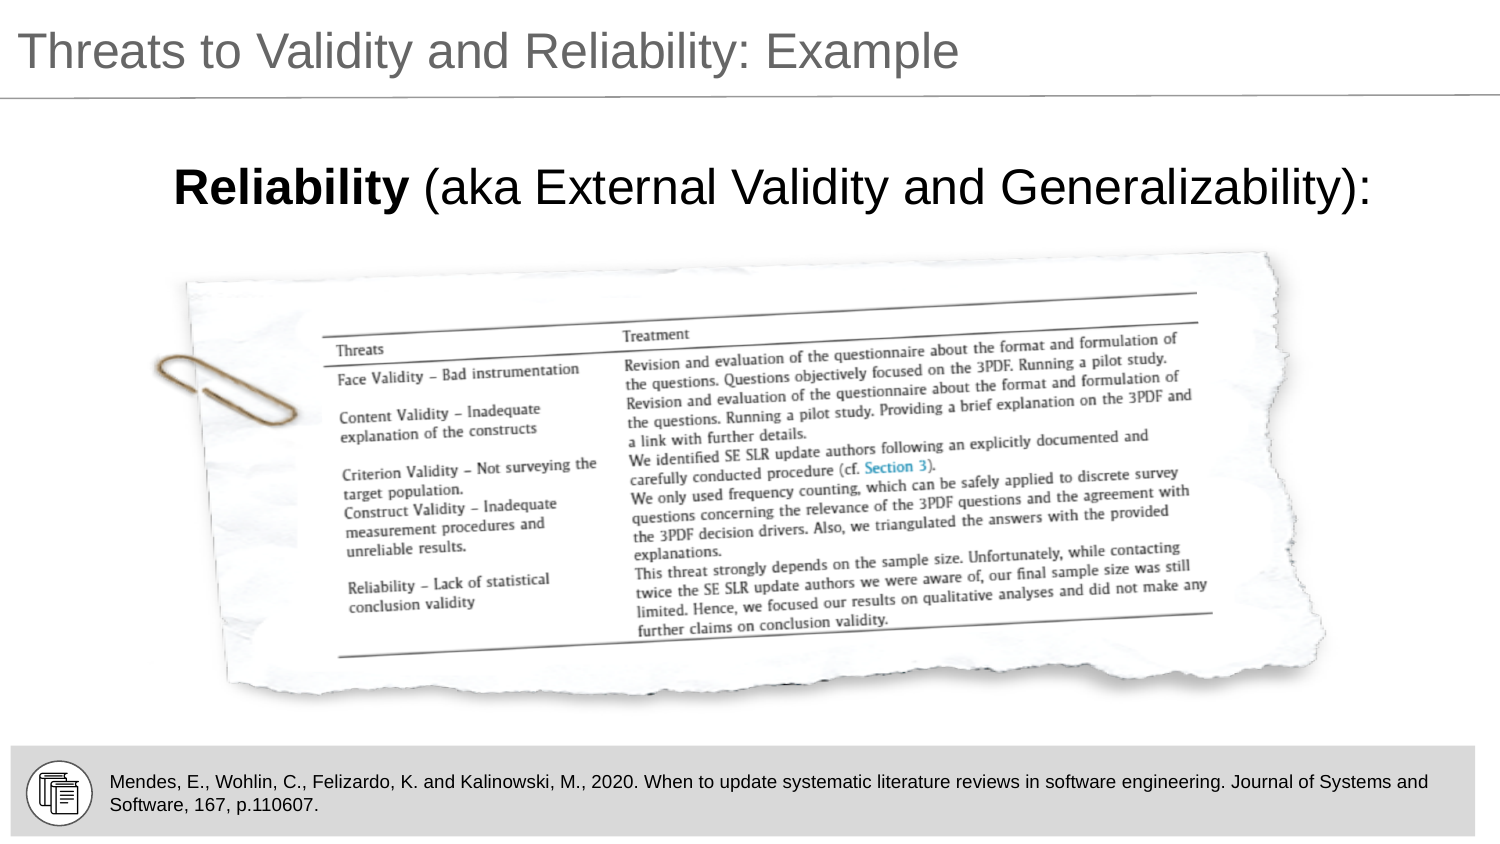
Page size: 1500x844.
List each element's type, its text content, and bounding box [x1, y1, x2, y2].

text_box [0, 94, 1500, 99]
text_box [26, 761, 93, 813]
text_box Mendes, E., Wohlin, C., Felizardo, K. and Kalinowski, M., 2020. When to update systematic literature reviews in software engineering. Journal of Systems and Software, 167, p.110607. [94, 762, 1460, 828]
text_box Threats to Validity and Reliability: Example [2, 3, 1483, 93]
picture [107, 230, 1351, 739]
picture [37, 771, 82, 815]
text_box Reliability (aka External Validity and Generalizability): [20, 146, 1500, 195]
text_box [10, 745, 1476, 837]
